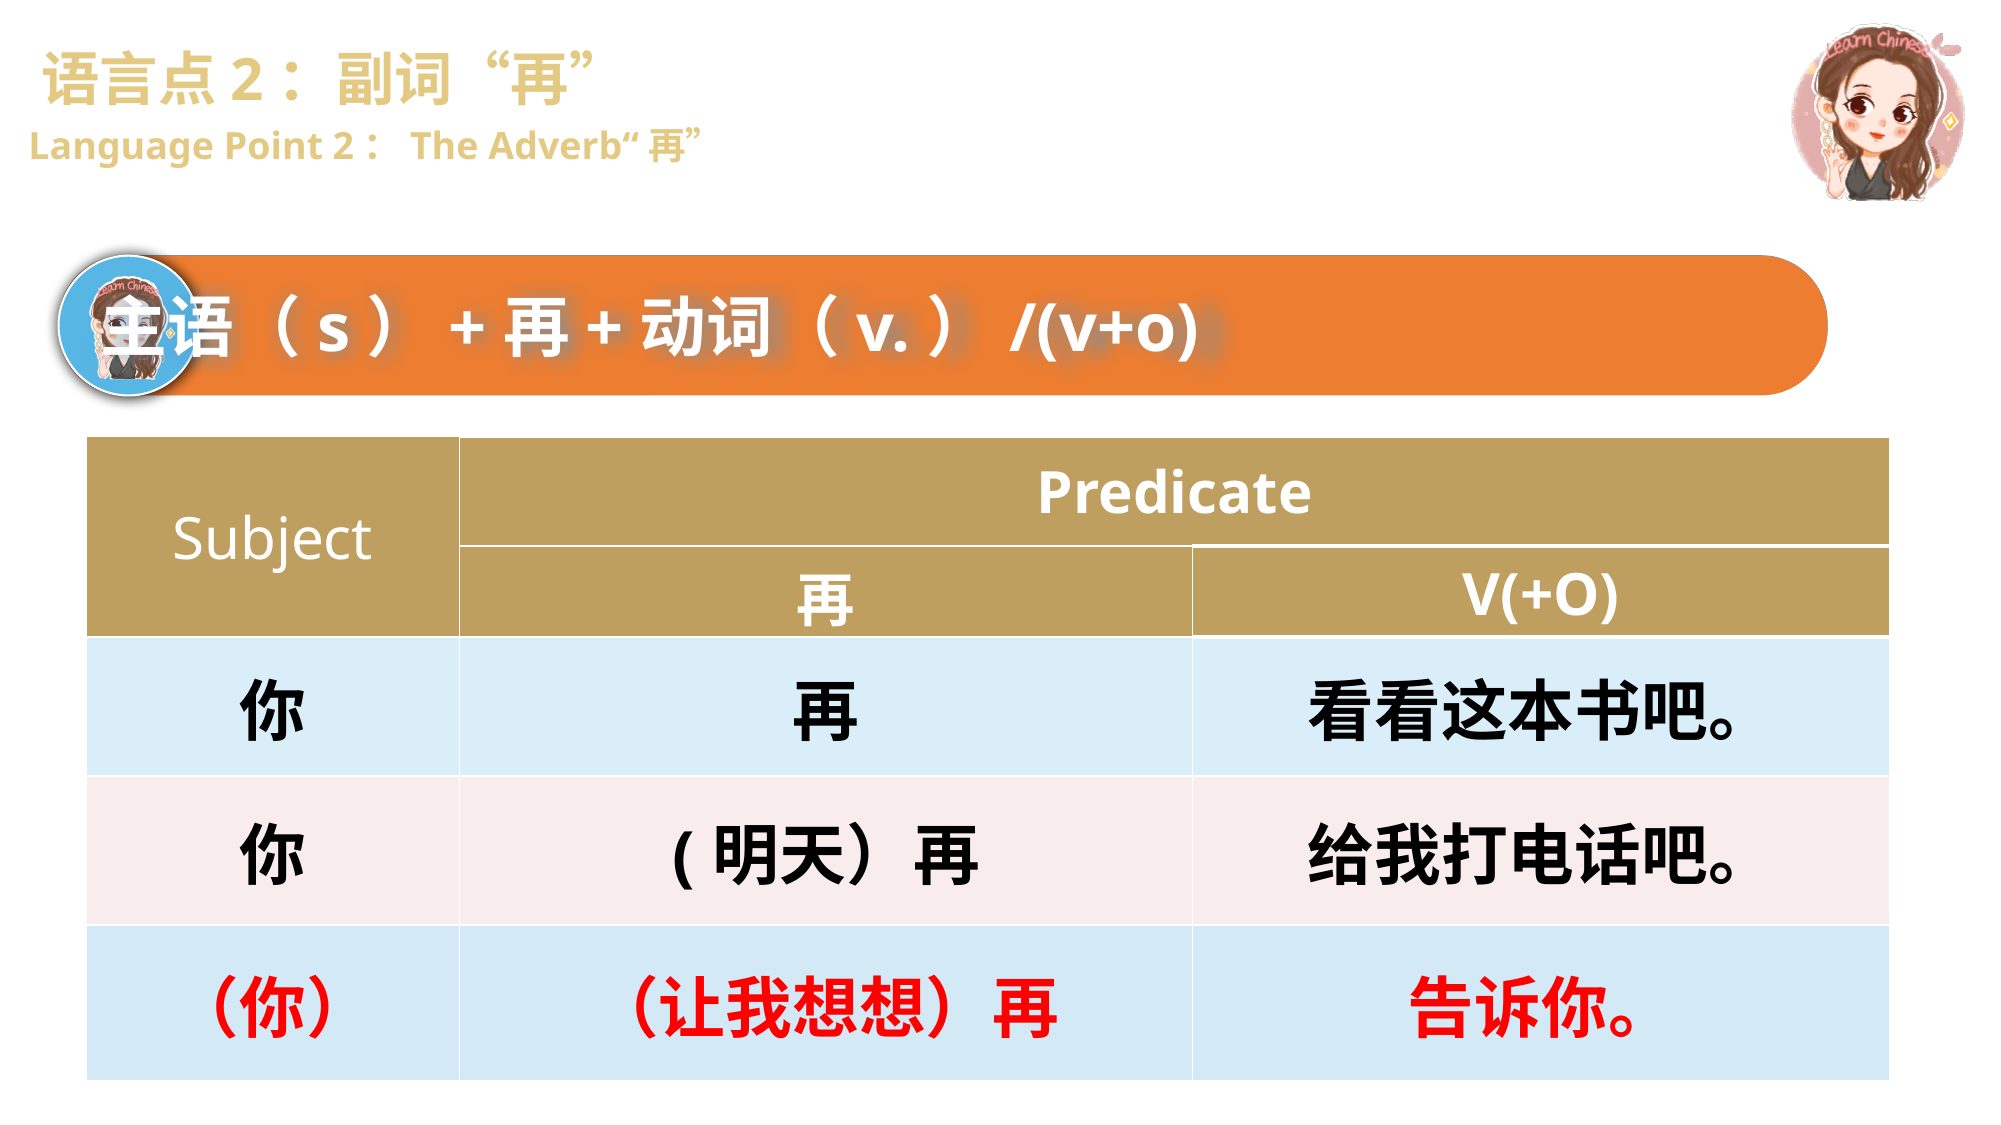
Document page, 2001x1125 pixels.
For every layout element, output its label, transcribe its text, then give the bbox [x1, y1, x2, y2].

text_box [170, 254, 1829, 397]
table_cell V(+O) [1193, 548, 1889, 635]
table_cell 给我打电话吧。 [1193, 777, 1889, 924]
table_cell 你 [87, 638, 459, 775]
table_header Predicate [460, 438, 1889, 545]
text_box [58, 255, 1723, 402]
table_cell 告诉你。 [1193, 926, 1889, 1080]
table_header Subject [87, 437, 459, 636]
table_cell （让我想想）再 [460, 926, 1192, 1080]
table_cell 你 [87, 777, 459, 924]
table_cell 看看这本书吧。 [1193, 639, 1889, 775]
table_cell 再 [460, 547, 1192, 636]
text_box Language Point 2：The Adverb“再” [13, 115, 739, 175]
table_cell （你） [87, 926, 459, 1080]
picture [1758, 0, 1998, 240]
text_box 语言点2：副词“再” [27, 35, 1066, 120]
table_cell (明天）再 [460, 777, 1192, 924]
table_cell 再 [460, 638, 1192, 775]
text_box 主语（s）+再+动词（v.）/(v+o) [199, 277, 1706, 373]
